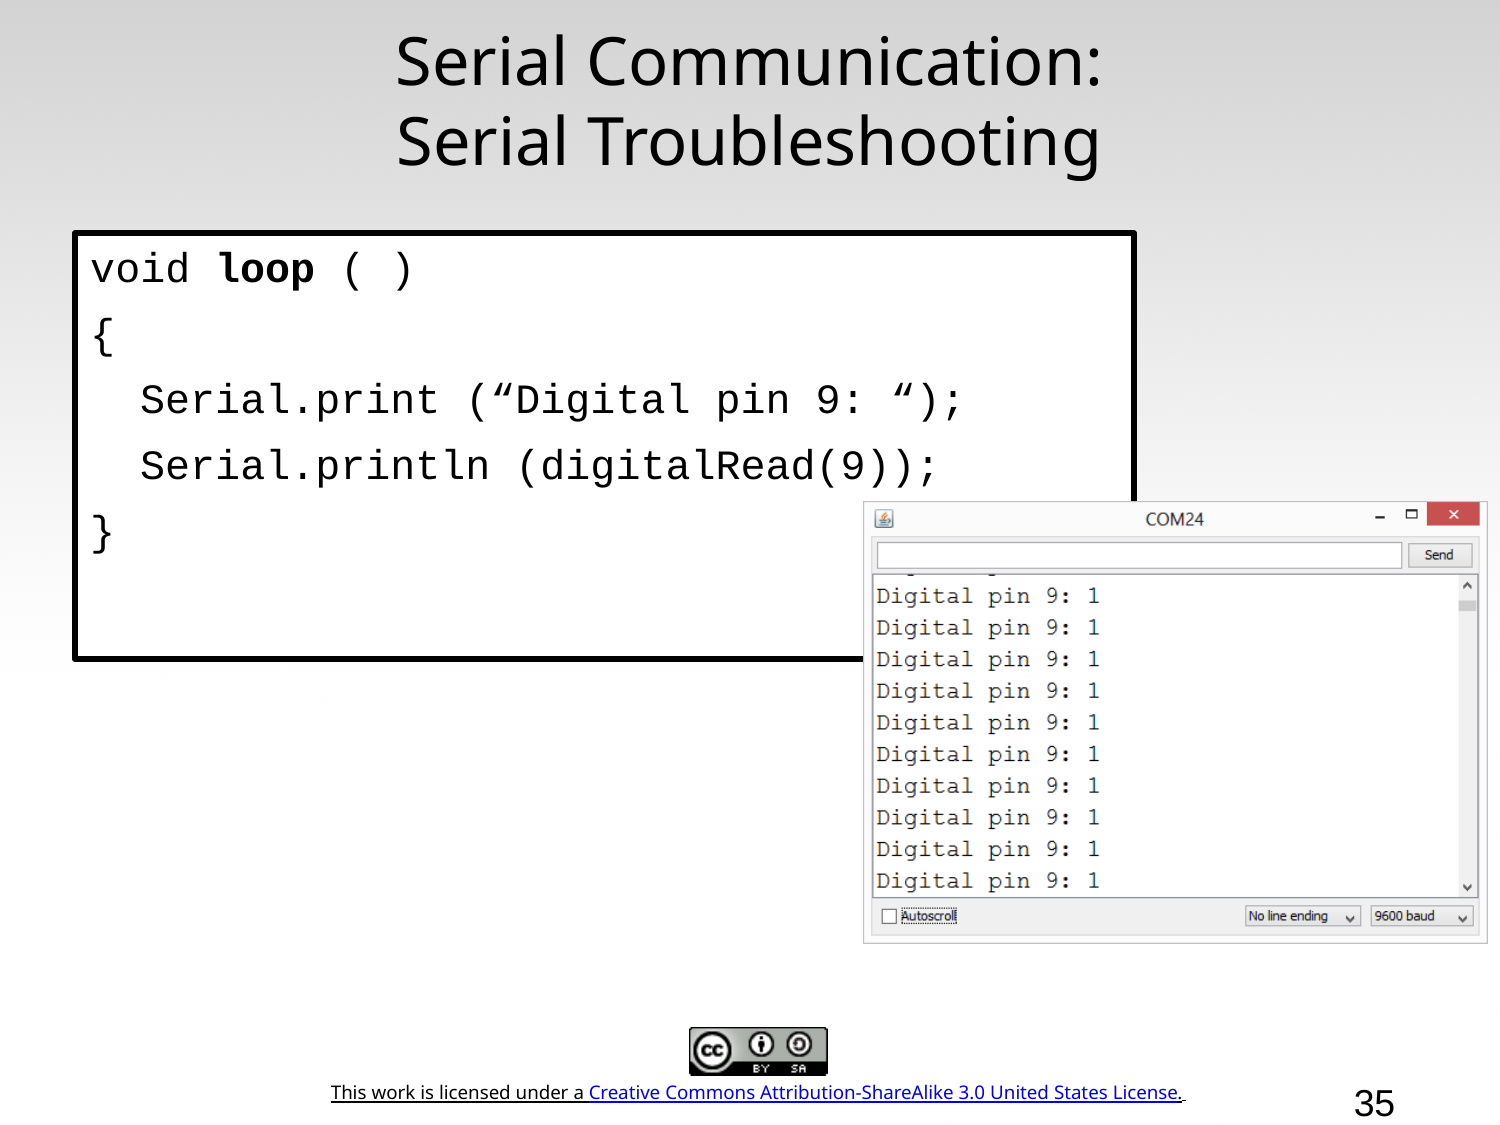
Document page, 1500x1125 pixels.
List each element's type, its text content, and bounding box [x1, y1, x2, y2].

list void loop ( ) { Serial.print (“Digital pin 9: “); Serial.println (digitalRead(9)); } [75, 233, 1134, 660]
picture [0, 0, 1500, 1125]
title Serial Communication: Serial Troubleshooting [112, 5, 1388, 193]
